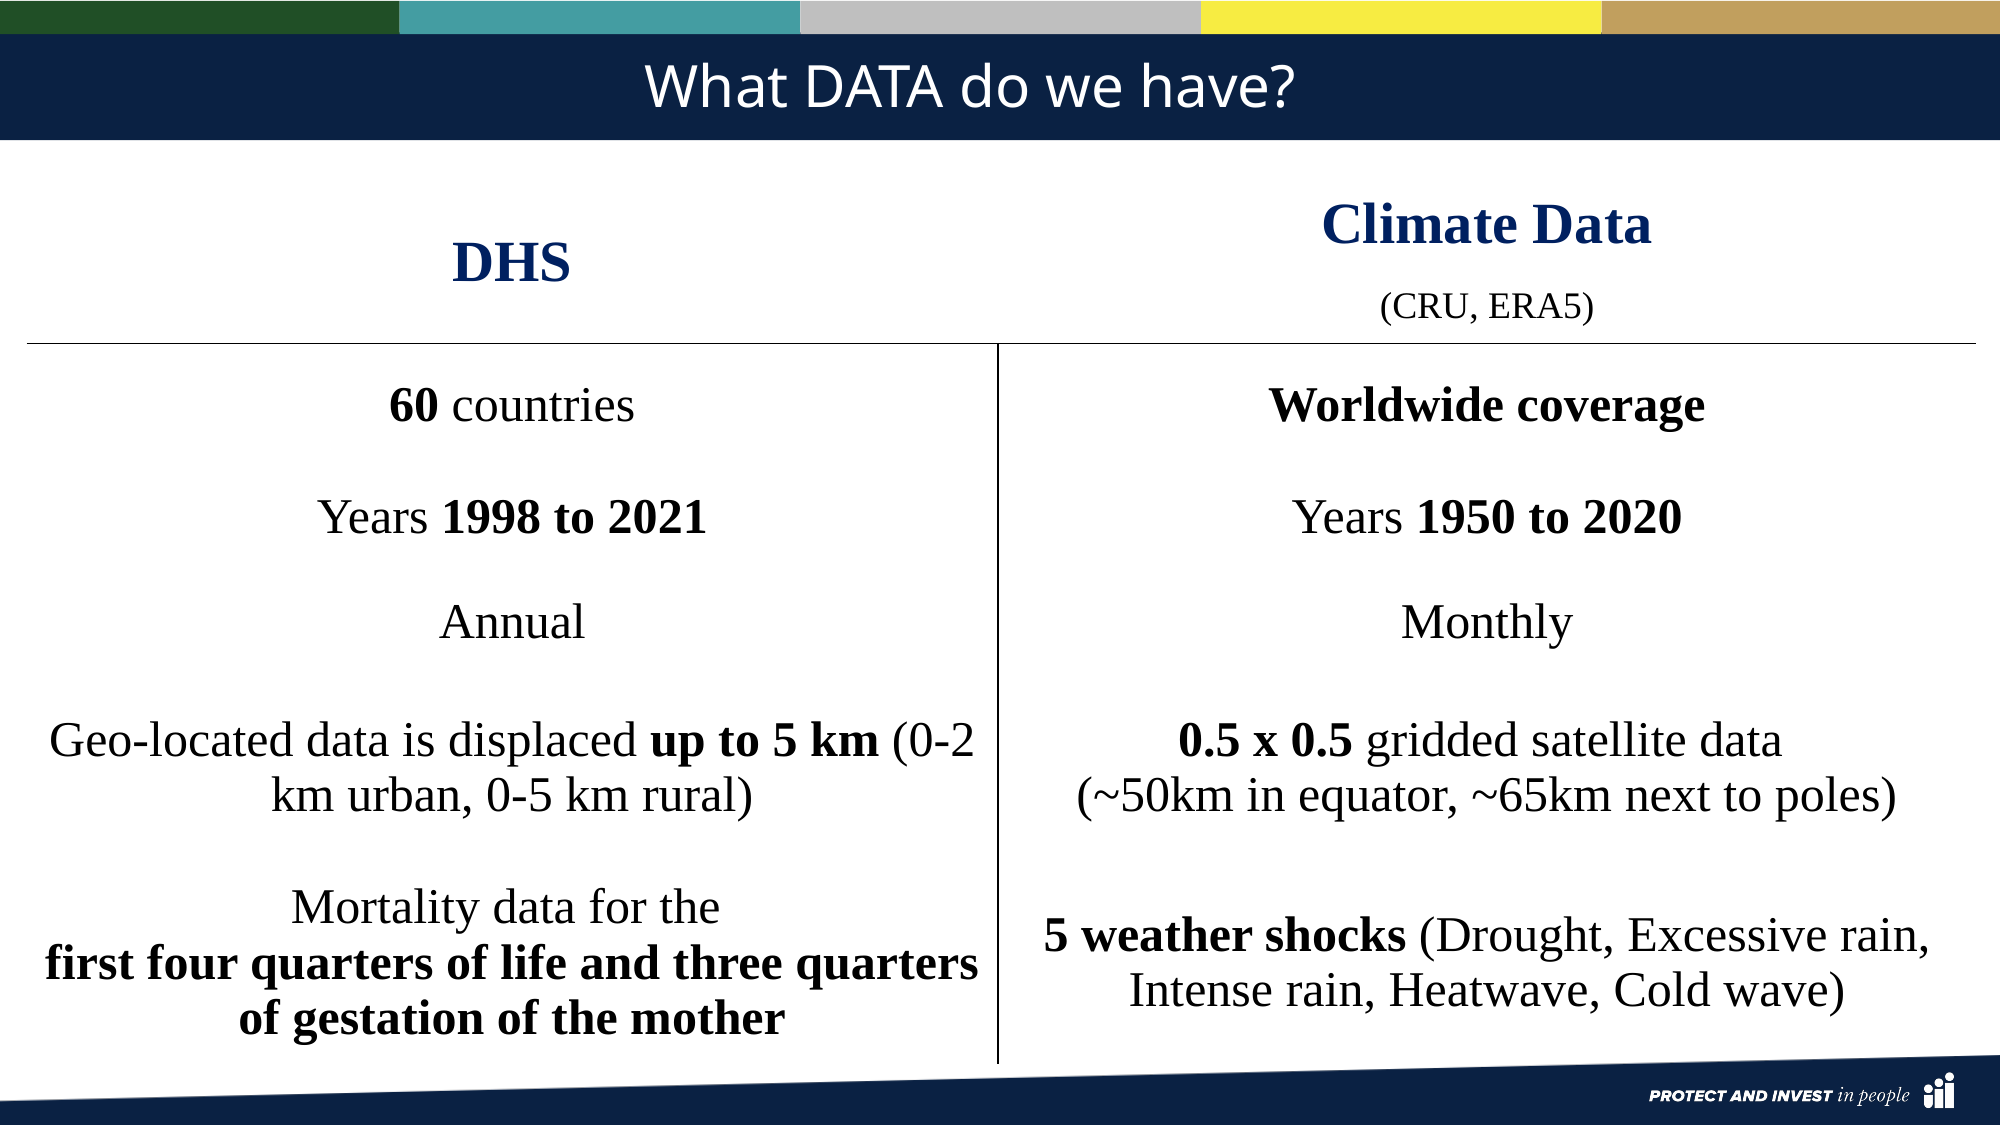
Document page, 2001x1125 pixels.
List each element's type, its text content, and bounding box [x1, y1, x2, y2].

table_cell Mortality data for the first four quarters of life and three quarters of gestation of the mother [27, 859, 997, 1055]
table_cell 0.5 x 0.5 gridded satellite data (~50km in equator, ~65km next to poles) [999, 674, 1976, 859]
table_cell (CRU, ERA5) [998, 267, 1976, 343]
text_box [0, 1055, 2000, 1125]
table_cell Geo-located data is displaced up to 5 km (0-2 km urban, 0-5 km rural) [27, 674, 997, 859]
table_cell Years 1950 to 2020 [999, 464, 1976, 569]
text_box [0, 0, 2000, 35]
table_cell Years 1998 to 2021 [27, 464, 997, 569]
table_cell Worldwide coverage [999, 344, 1976, 464]
table_cell 60 countries [27, 344, 997, 464]
text_box [0, 35, 2000, 141]
table_cell Annual [27, 569, 997, 674]
table_header Climate Data [998, 179, 1976, 267]
table_cell 5 weather shocks (Drought, Excessive rain, Intense rain, Heatwave, Cold wave) [999, 859, 1976, 1055]
table_cell Monthly [999, 569, 1976, 674]
text_box What DATA do we have? [158, 41, 1782, 127]
table_header DHS [27, 179, 998, 343]
